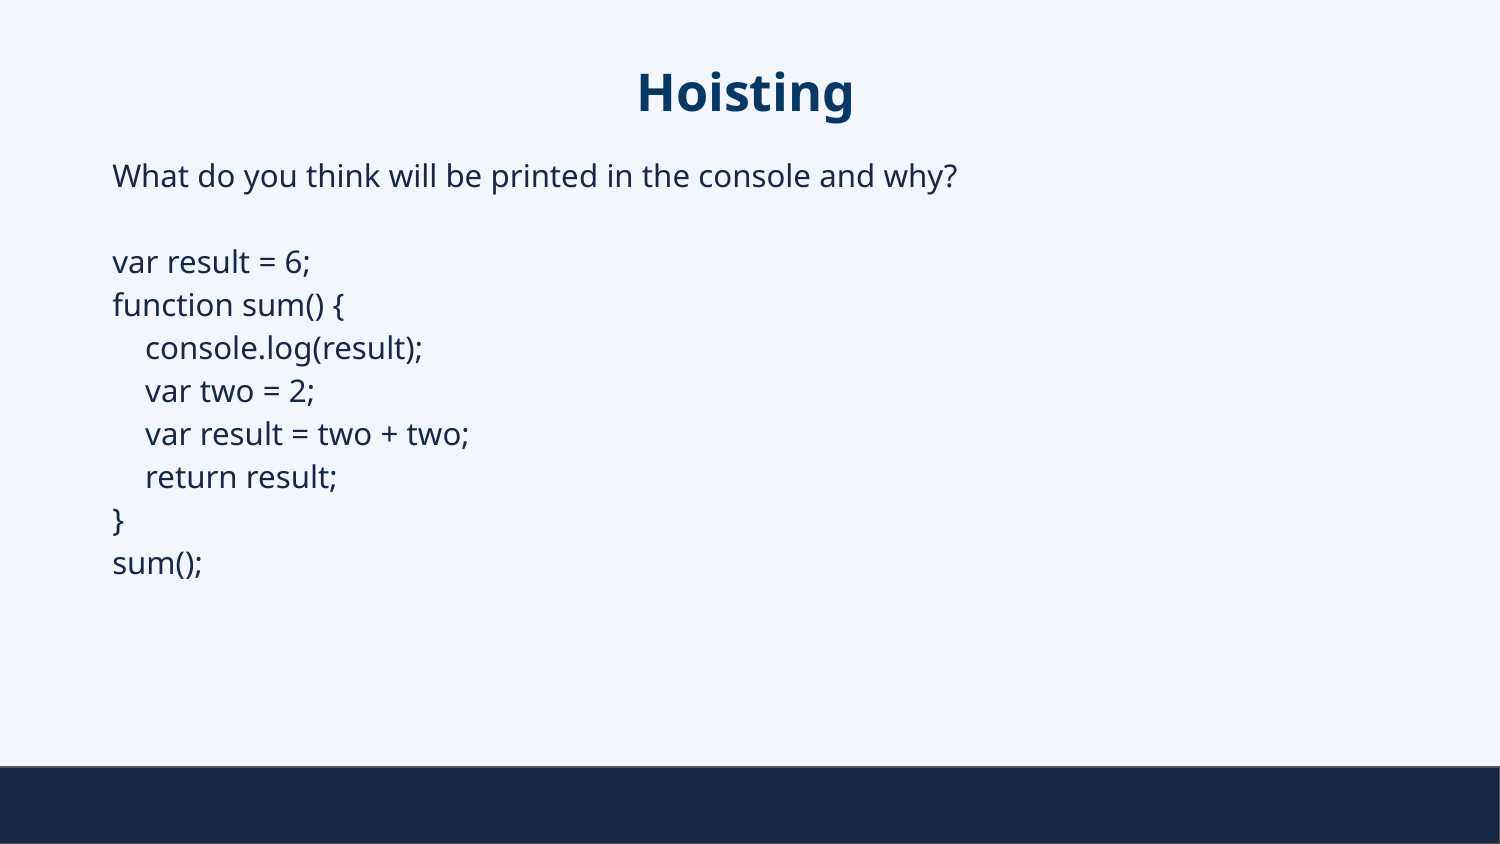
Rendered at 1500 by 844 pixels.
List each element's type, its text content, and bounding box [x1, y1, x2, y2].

title Hoisting [29, 35, 1462, 148]
text_box What do you think will be printed in the console and why? var result = 6; function sum() { console.log(result); var two = 2; var result = two + two; return result; } sum(); [97, 135, 1397, 699]
text_box [0, 767, 1500, 844]
